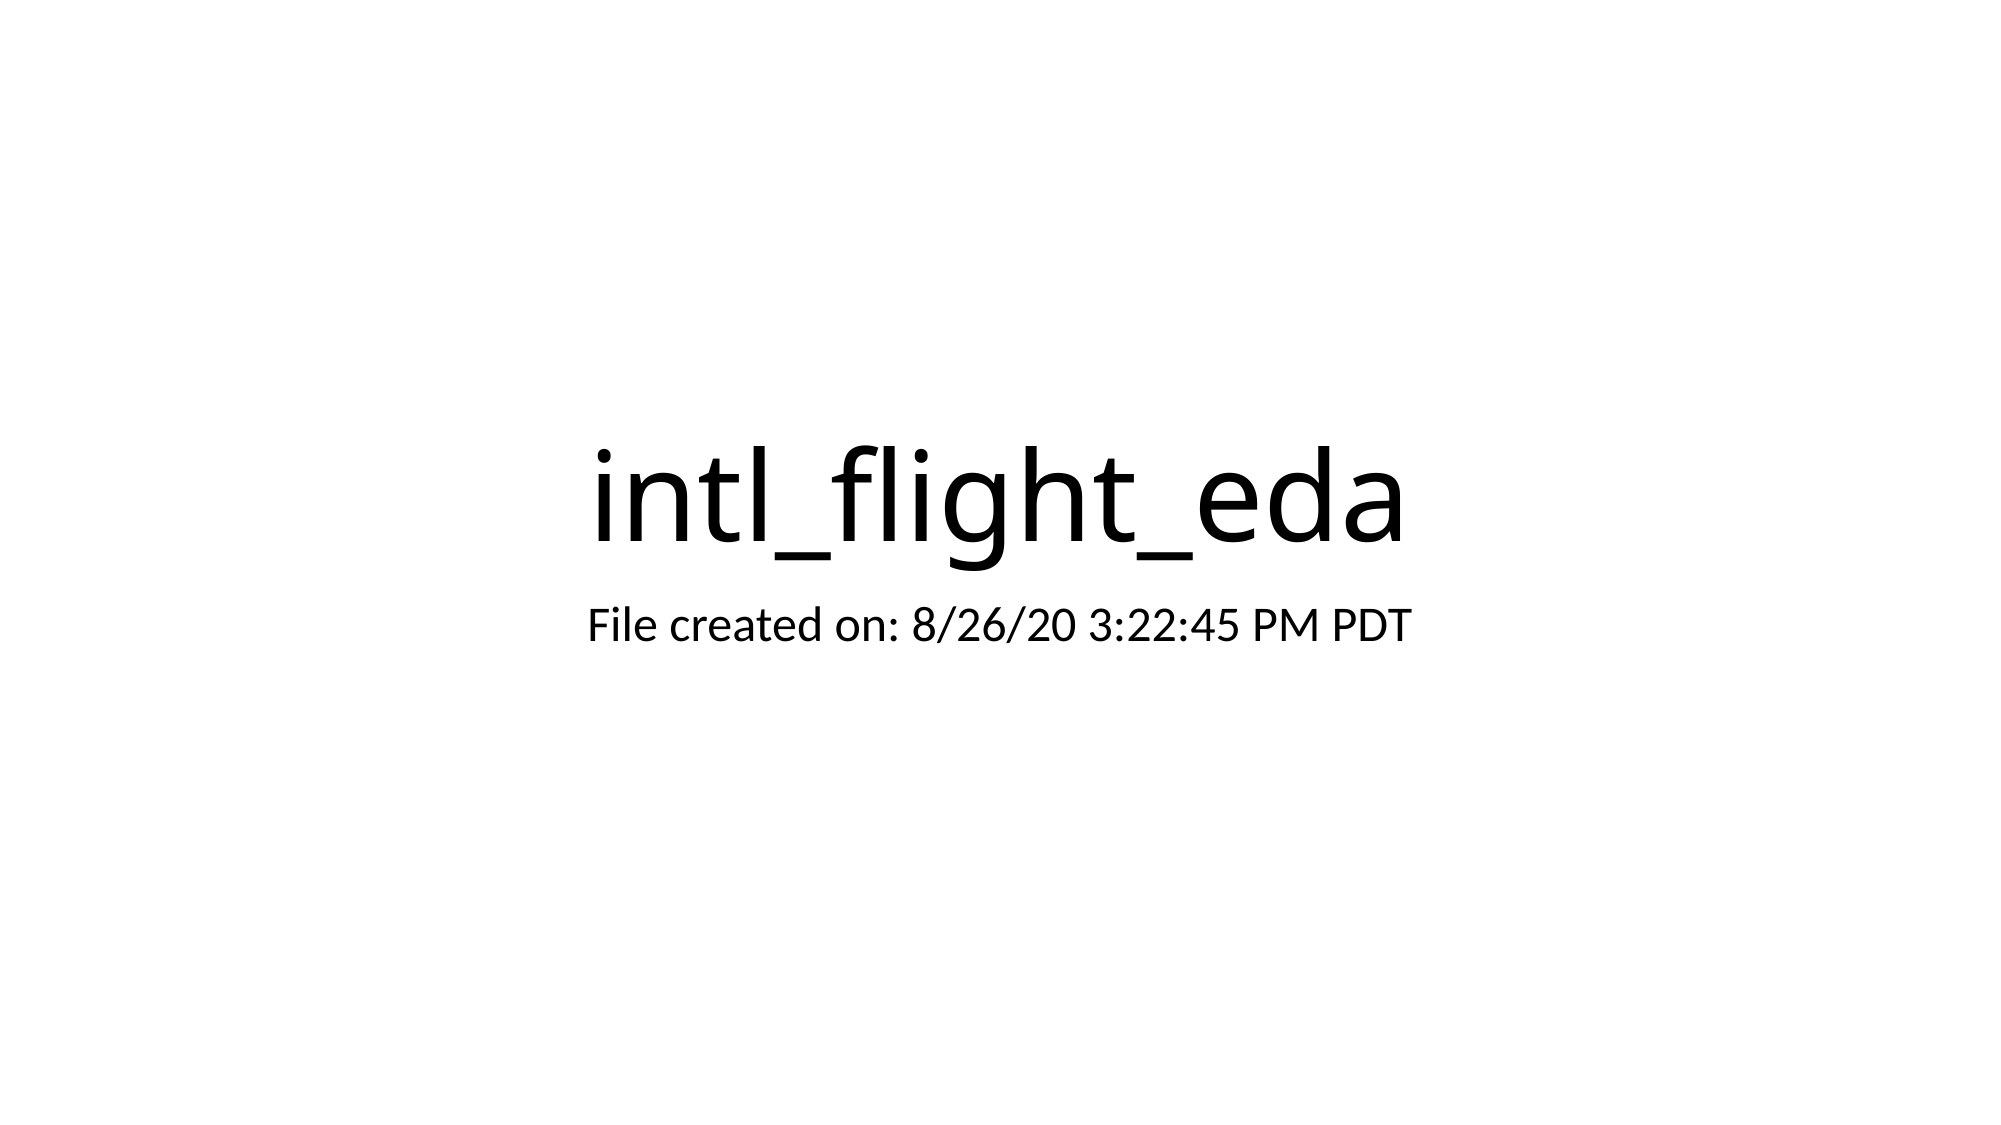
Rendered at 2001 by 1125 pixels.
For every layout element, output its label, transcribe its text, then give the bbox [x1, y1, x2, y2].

title intl_flight_eda [249, 184, 1750, 576]
subtitle File created on: 8/26/20 3:22:45 PM PDT [249, 590, 1750, 863]
